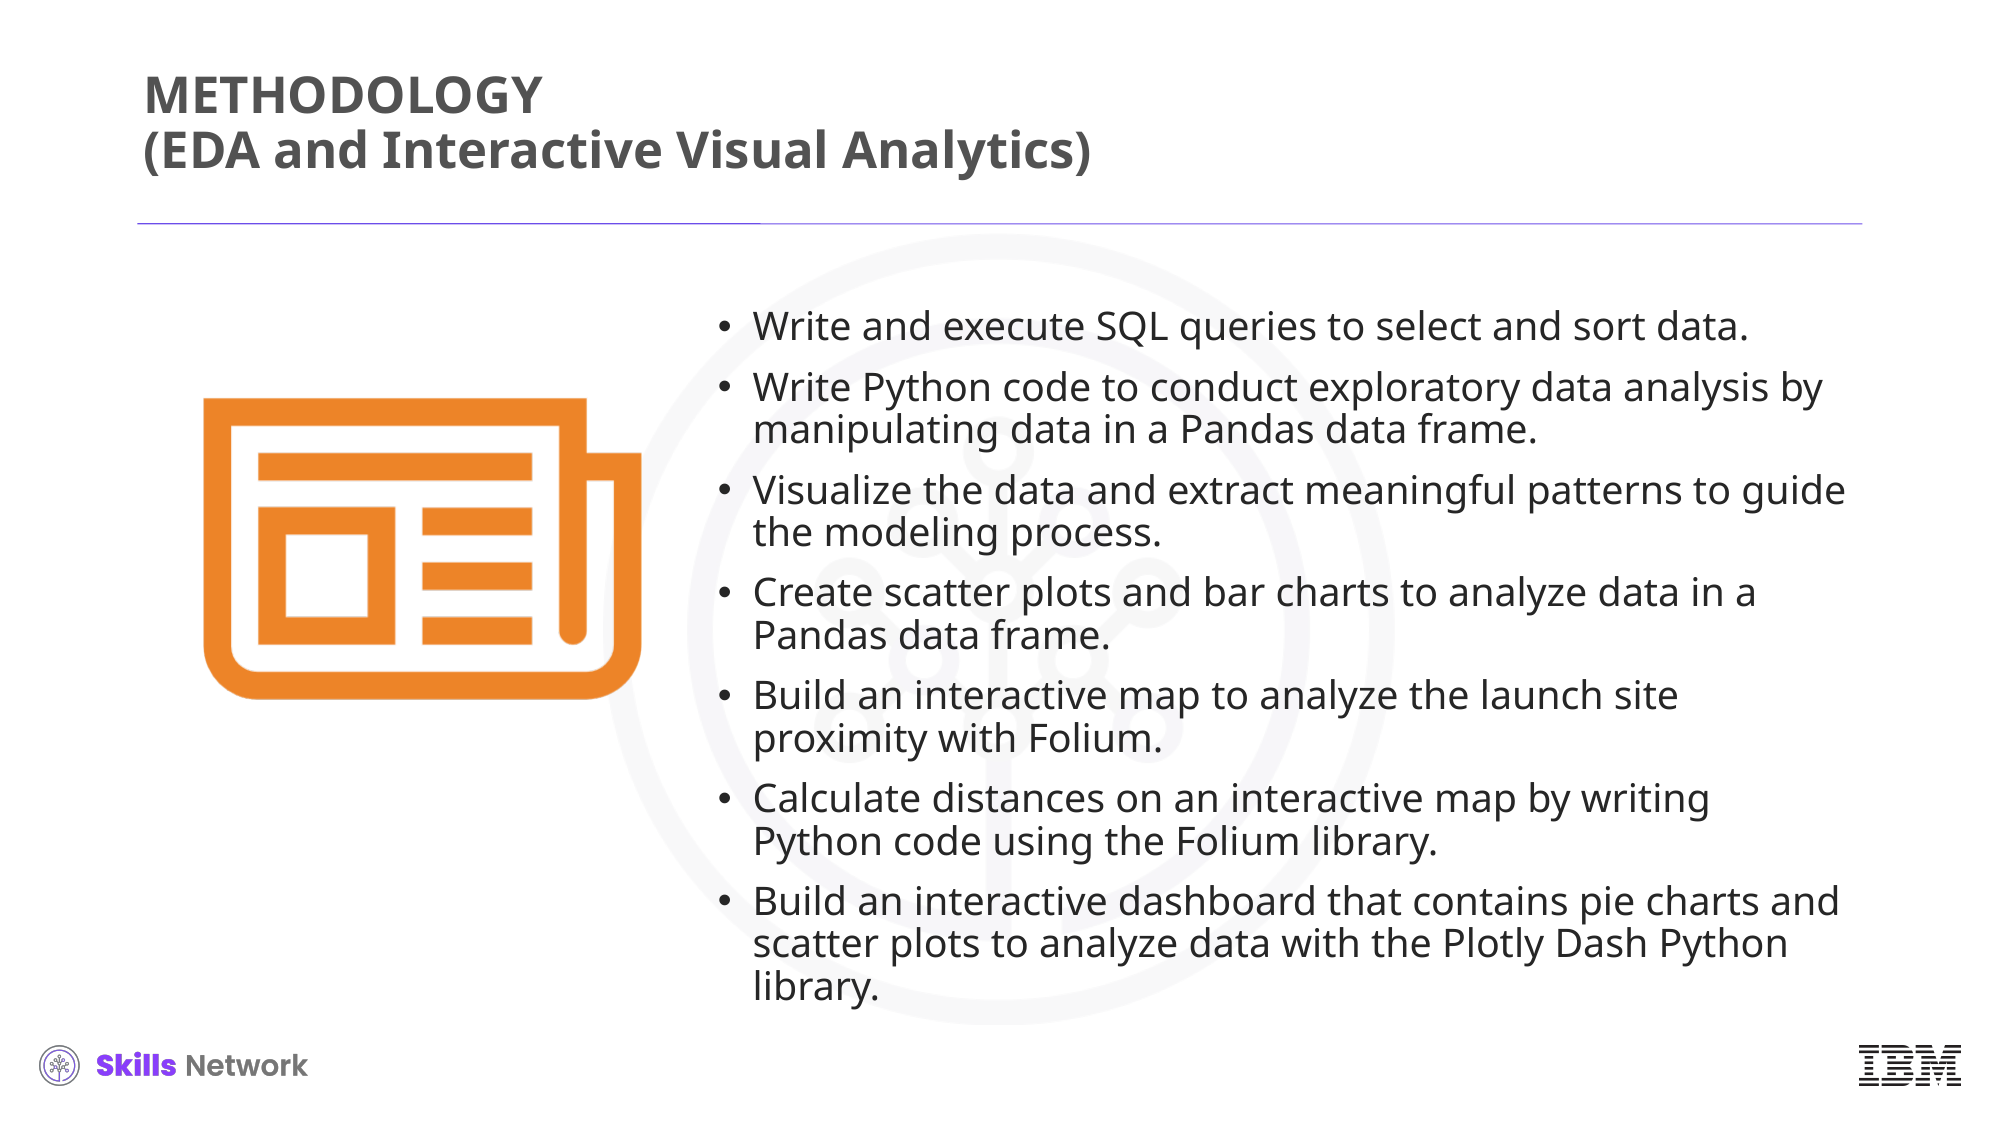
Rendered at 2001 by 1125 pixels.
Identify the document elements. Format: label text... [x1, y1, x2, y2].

title METHODOLOGY (EDA and Interactive Visual Analytics) [128, 61, 1799, 187]
text_box Write and execute SQL queries to select and sort data. Write Python code to conduct exploratory data analysis by manipulating data in a Pandas data frame. Visualize the data and extract meaningful patterns to guide the modeling process. Create scatter plots and bar charts to analyze data in a Pandas data frame. Build an interactive map to analyze the launch site proximity with Folium. Calculate distances on an interactive map by writing Python code using the Folium library. Build an interactive dashboard that contains pie charts and scatter plots to analyze data with the Plotly Dash Python library. [702, 299, 1863, 1019]
picture [1859, 1045, 1961, 1086]
picture [160, 300, 685, 825]
picture [39, 1045, 308, 1086]
